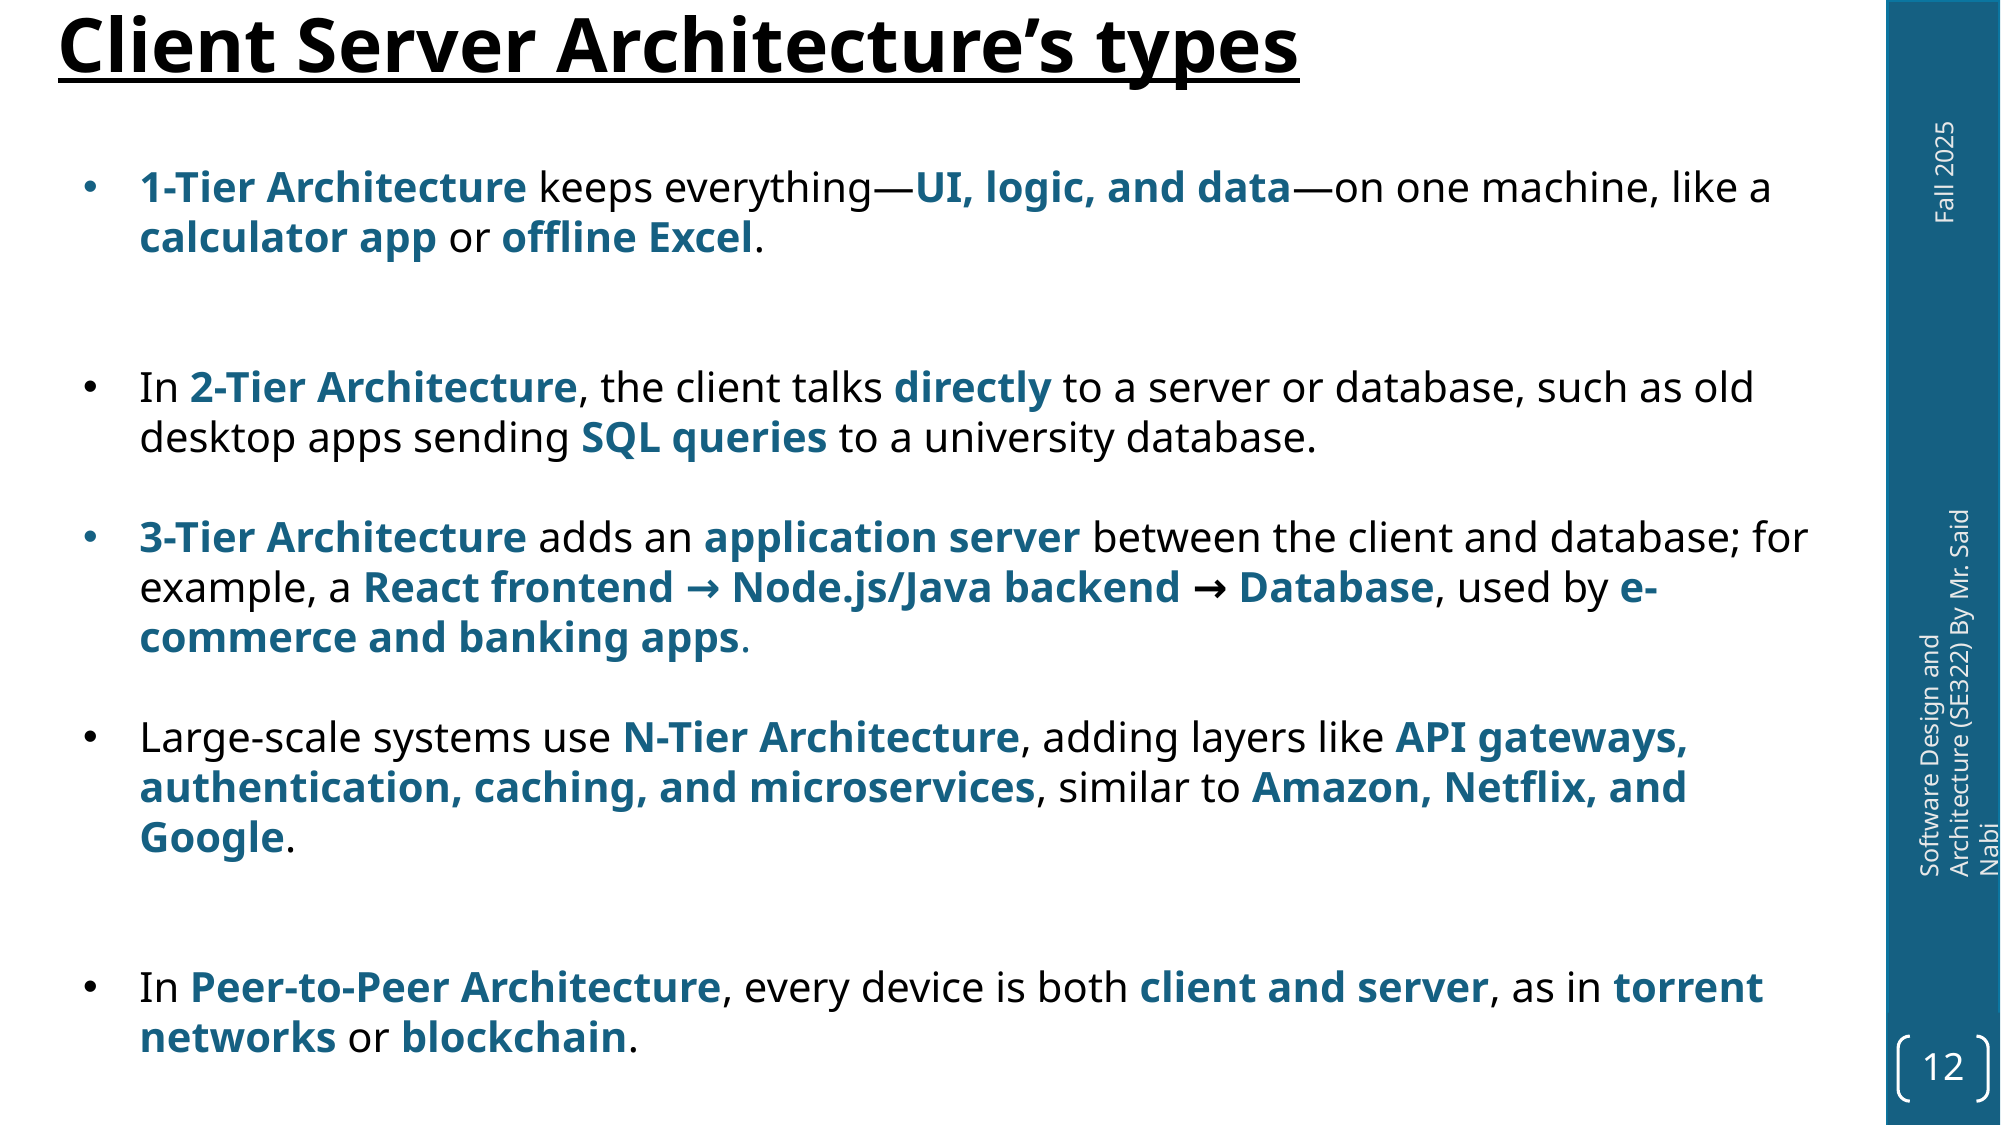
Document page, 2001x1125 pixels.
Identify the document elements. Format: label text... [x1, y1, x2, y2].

text_box 1-Tier Architecture keeps everything—UI, logic, and data—on one machine, like a calculator app or offline Excel. In 2-Tier Architecture, the client talks directly to a server or database, such as old desktop apps sending SQL queries to a university database. 3-Tier Architecture adds an application server between the client and database; for example, a React frontend → Node.js/Java backend → Database, used by e-commerce and banking apps. Large-scale systems use N-Tier Architecture, adding layers like API gateways, authentication, caching, and microservices, similar to Amazon, Netflix, and Google. In Peer-to-Peer Architecture, every device is both client and server, as in torrent networks or blockchain. [68, 153, 1862, 1069]
text_box Client Server Architecture’s types [43, 0, 1769, 125]
